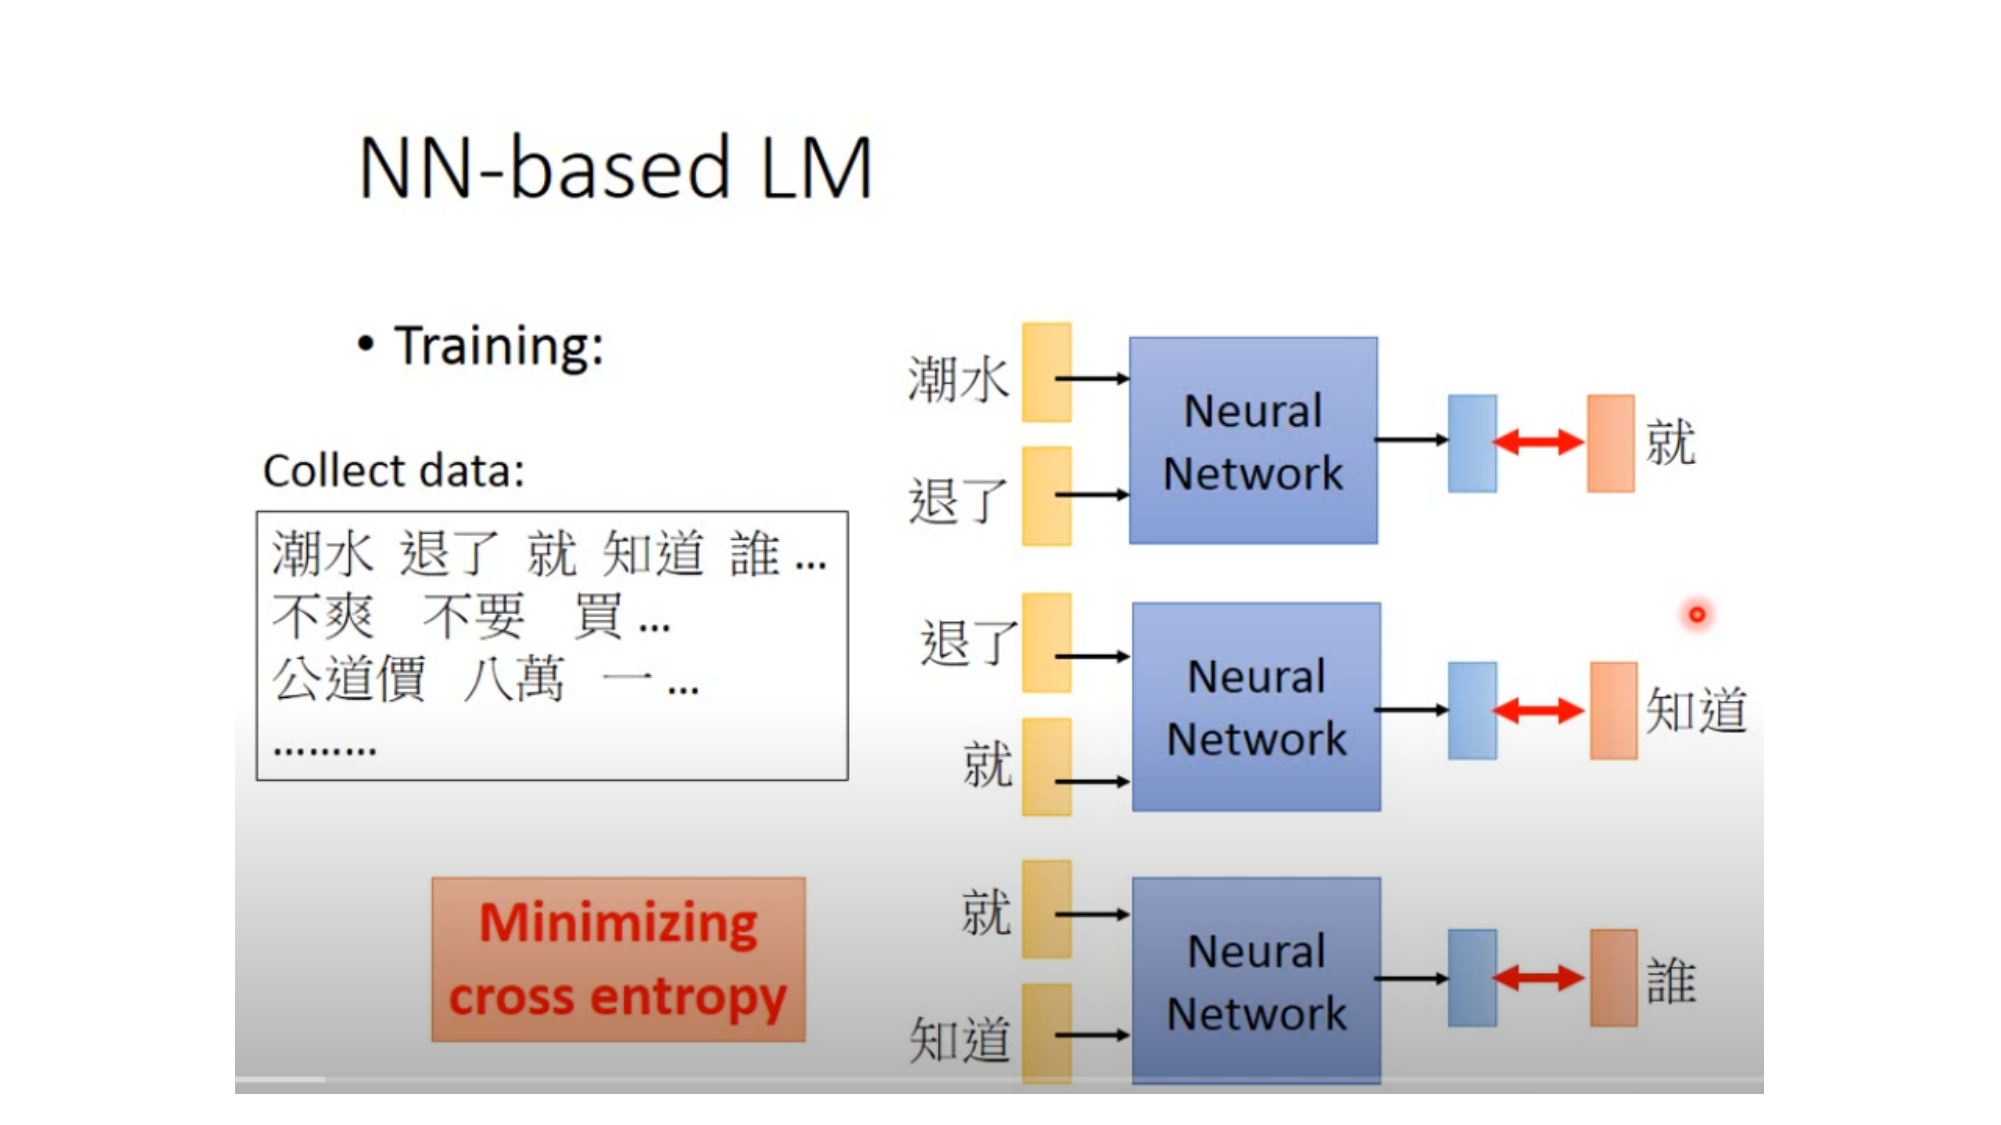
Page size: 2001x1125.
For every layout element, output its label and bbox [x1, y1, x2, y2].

picture [235, 31, 1764, 1094]
